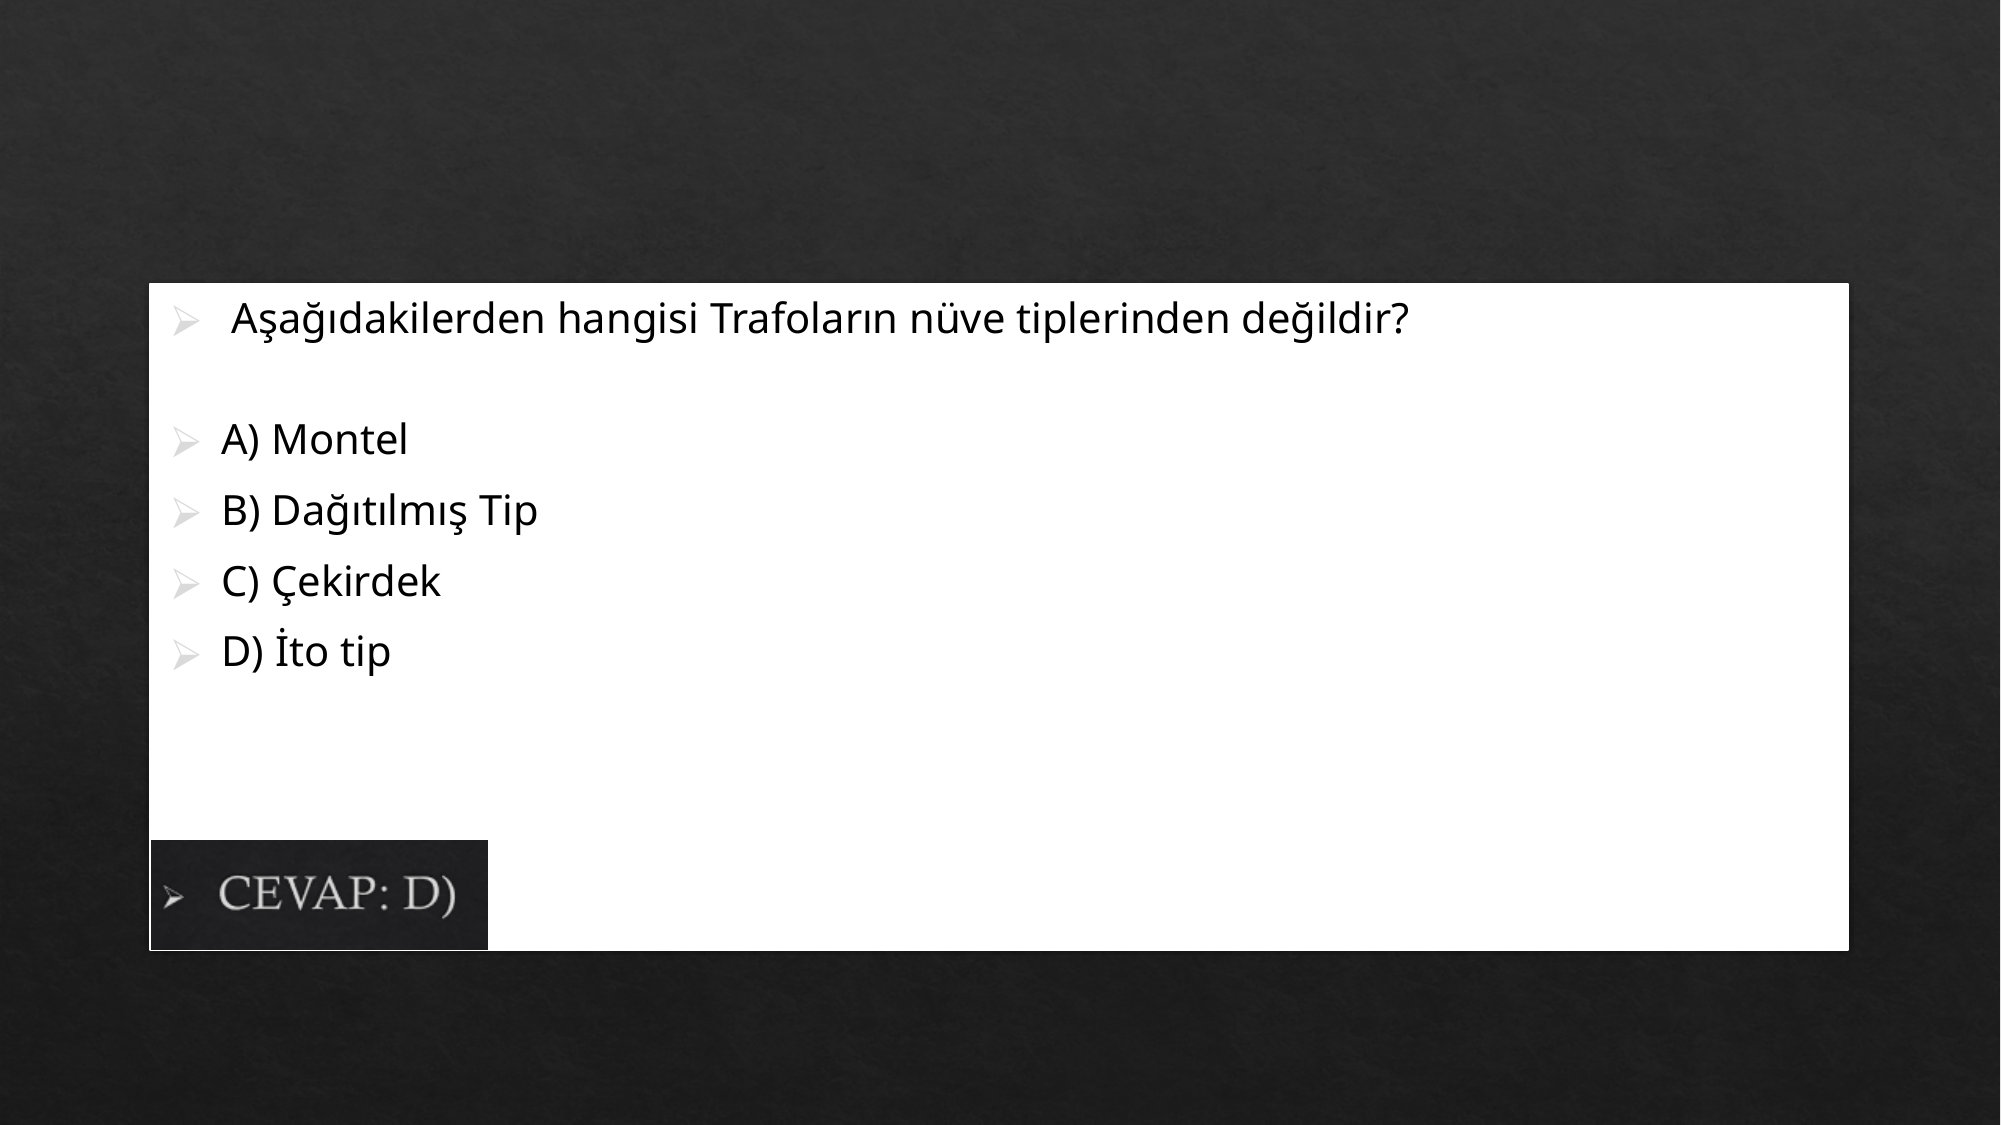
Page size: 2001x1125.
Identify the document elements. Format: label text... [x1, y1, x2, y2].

picture [0, 0, 2001, 1125]
list Aşağıdakilerden hangisi Trafoların nüve tiplerinden değildir? A) Montel B) Dağıtılmış Tip C) Çekirdek D) İto tip [149, 284, 1849, 950]
